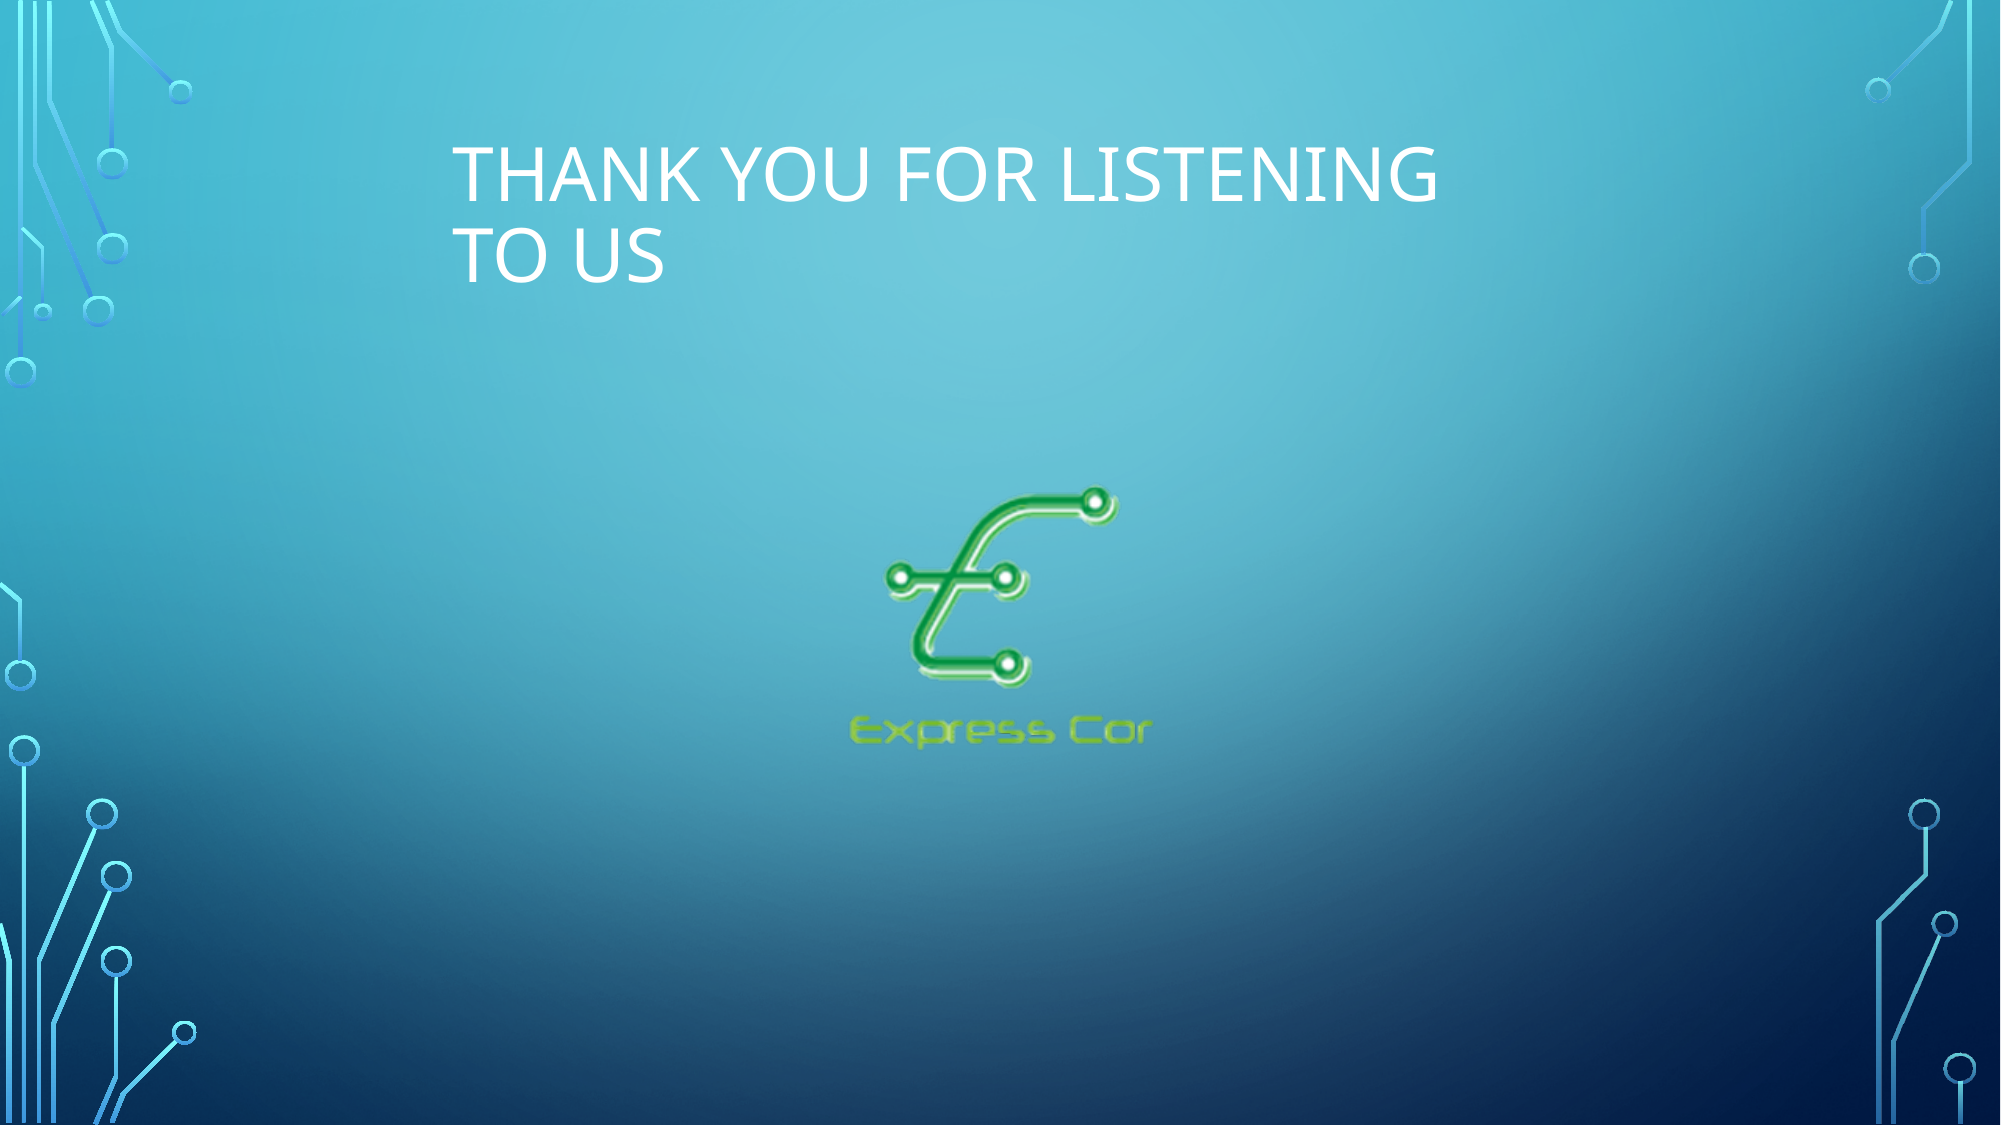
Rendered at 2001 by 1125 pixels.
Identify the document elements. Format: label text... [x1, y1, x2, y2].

title Thank you for listening to us [437, 75, 1557, 360]
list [776, 444, 1217, 771]
